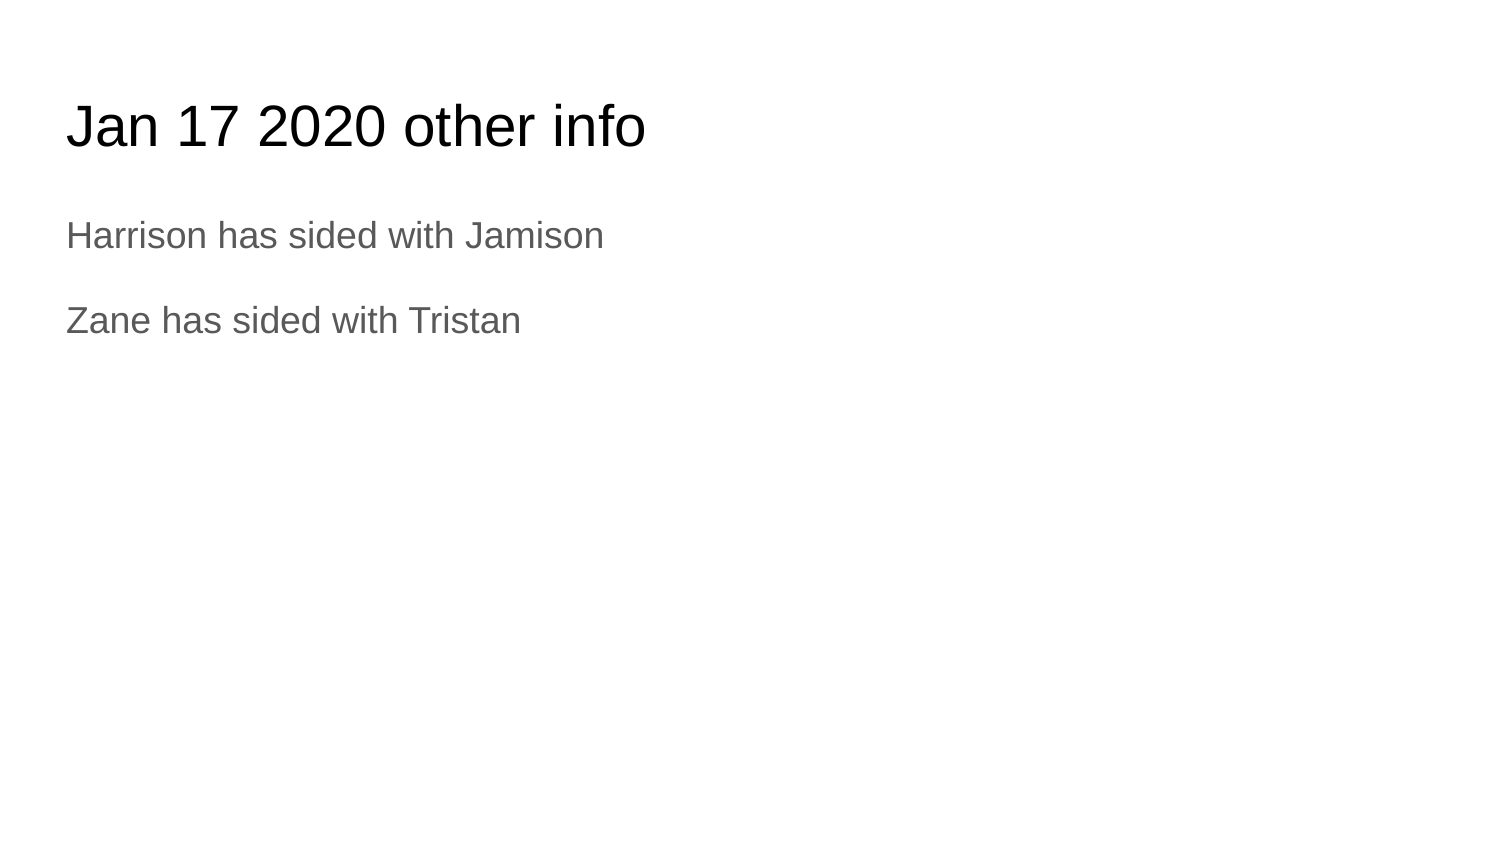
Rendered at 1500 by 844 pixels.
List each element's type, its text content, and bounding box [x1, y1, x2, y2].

title Jan 17 2020 other info [51, 72, 1449, 167]
list Harrison has sided with Jamison Zane has sided with Tristan [51, 189, 1449, 750]
